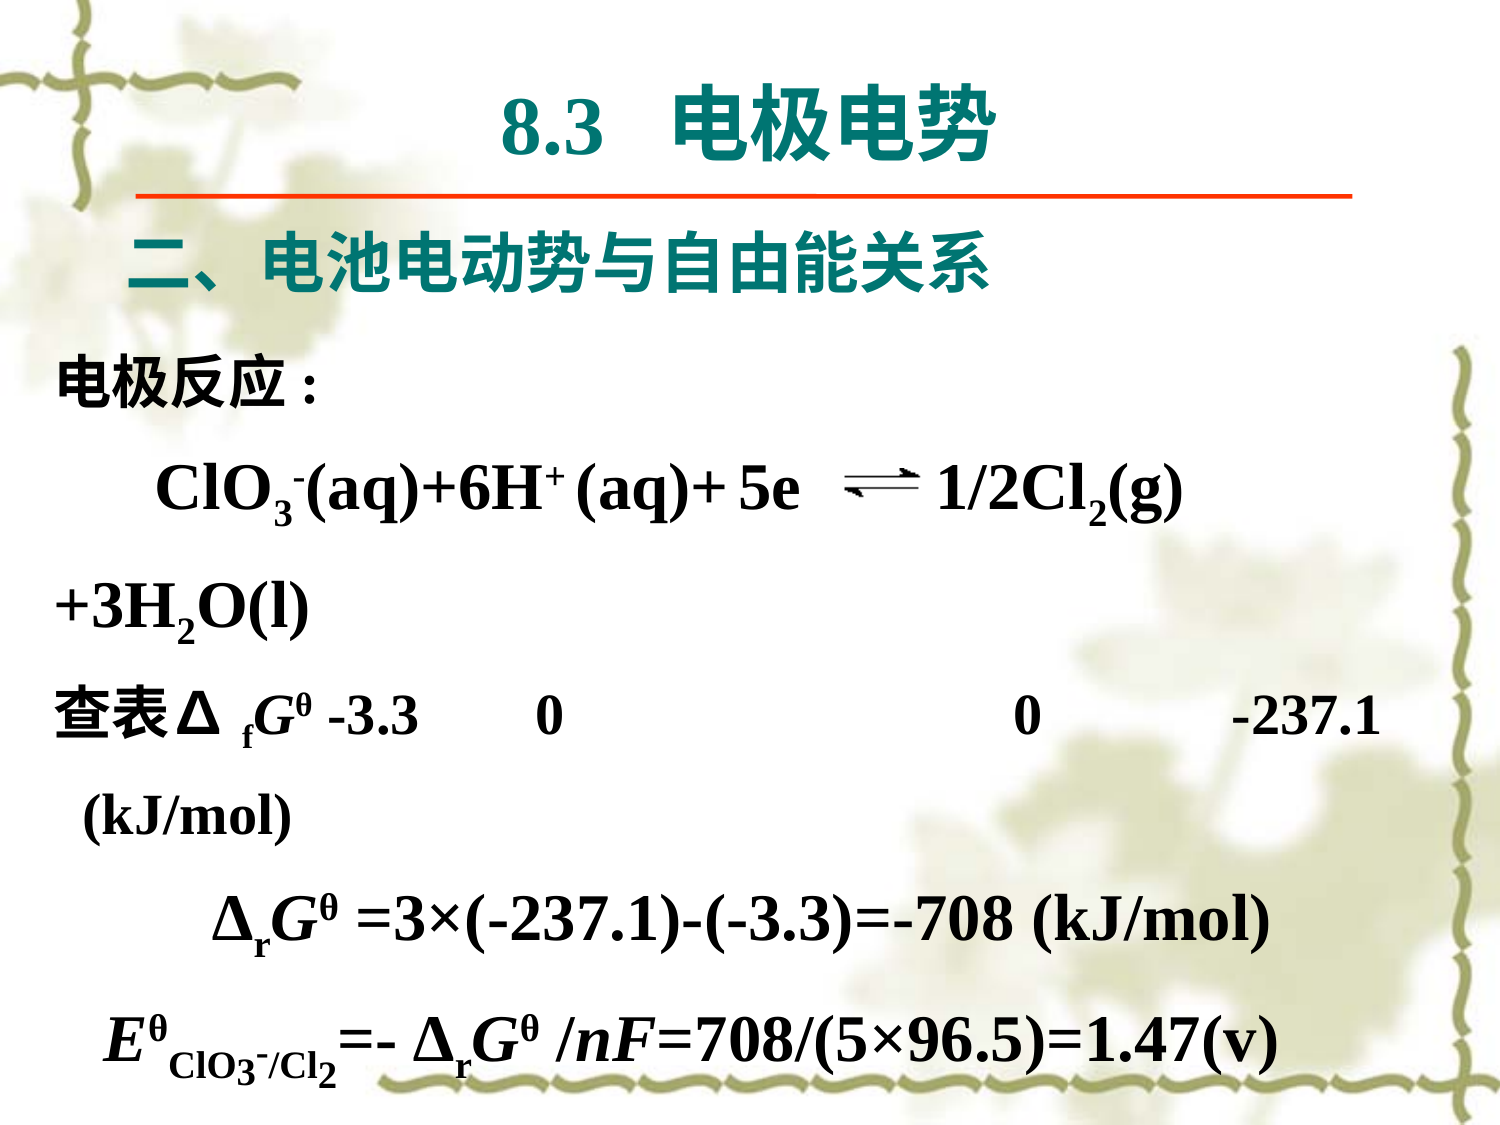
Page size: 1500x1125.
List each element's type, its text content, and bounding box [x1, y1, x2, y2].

text_box 电极反应: ClO3-(aq)+6H+ (aq)+ 5e 1/2Cl2(g)+3H2O(l) 查表∆fGθ -3.3 0 0 -237.1 (kJ/mol) ∆rGθ =3×(-237.1)-(-3.3)=-708 (kJ/mol) EθClO3-/Cl2=- ∆rGθ /nF=708/(5×96.5)=1.47(v) [38, 317, 1456, 950]
text_box 二、电池电动势与自由能关系 [110, 215, 1399, 306]
picture [0, 0, 1500, 1125]
text_box 8.3 电极电势 [99, 66, 1400, 176]
